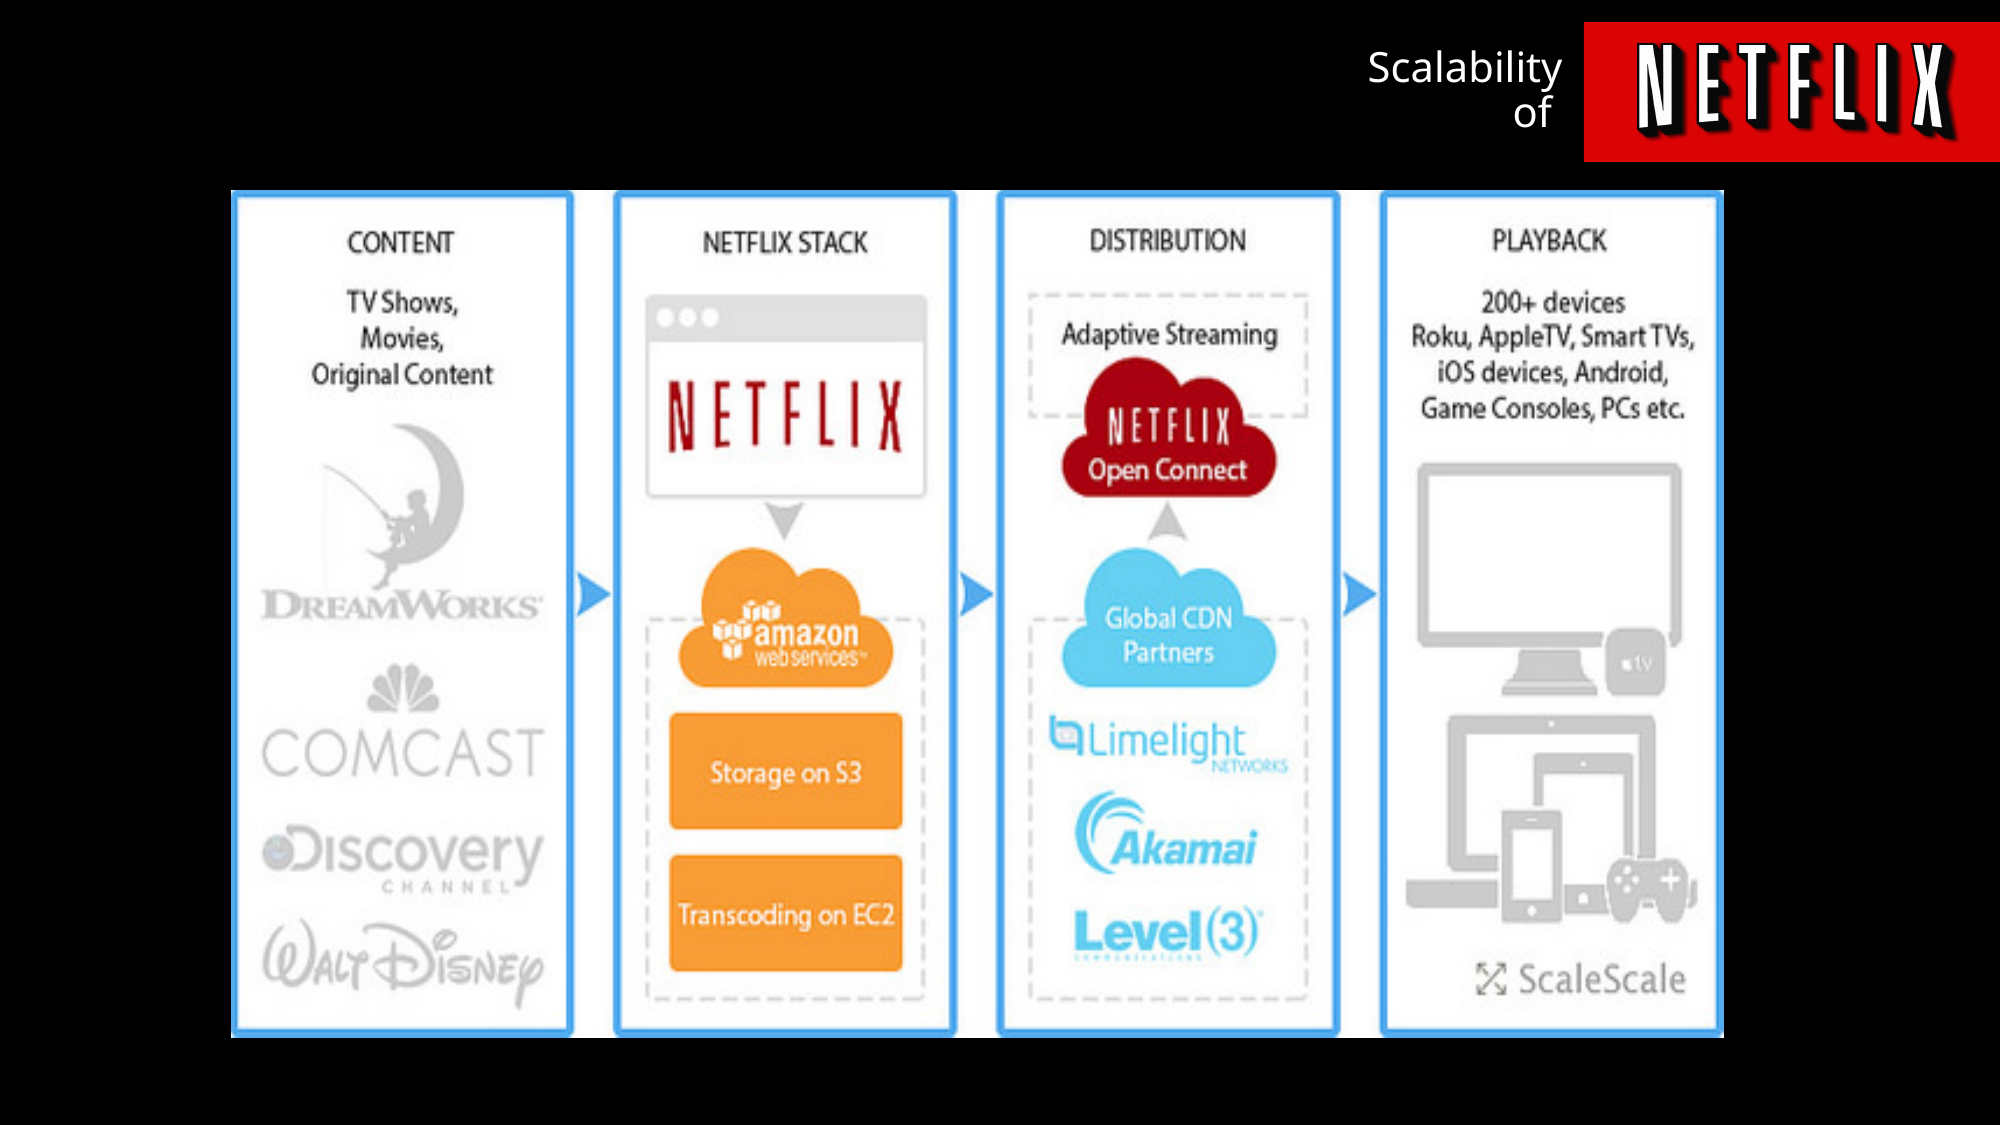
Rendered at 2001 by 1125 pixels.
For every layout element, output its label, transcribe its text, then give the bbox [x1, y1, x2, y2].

picture [231, 190, 1724, 1038]
text_box Scalability of [1345, 25, 1578, 157]
picture [1583, 22, 2000, 162]
